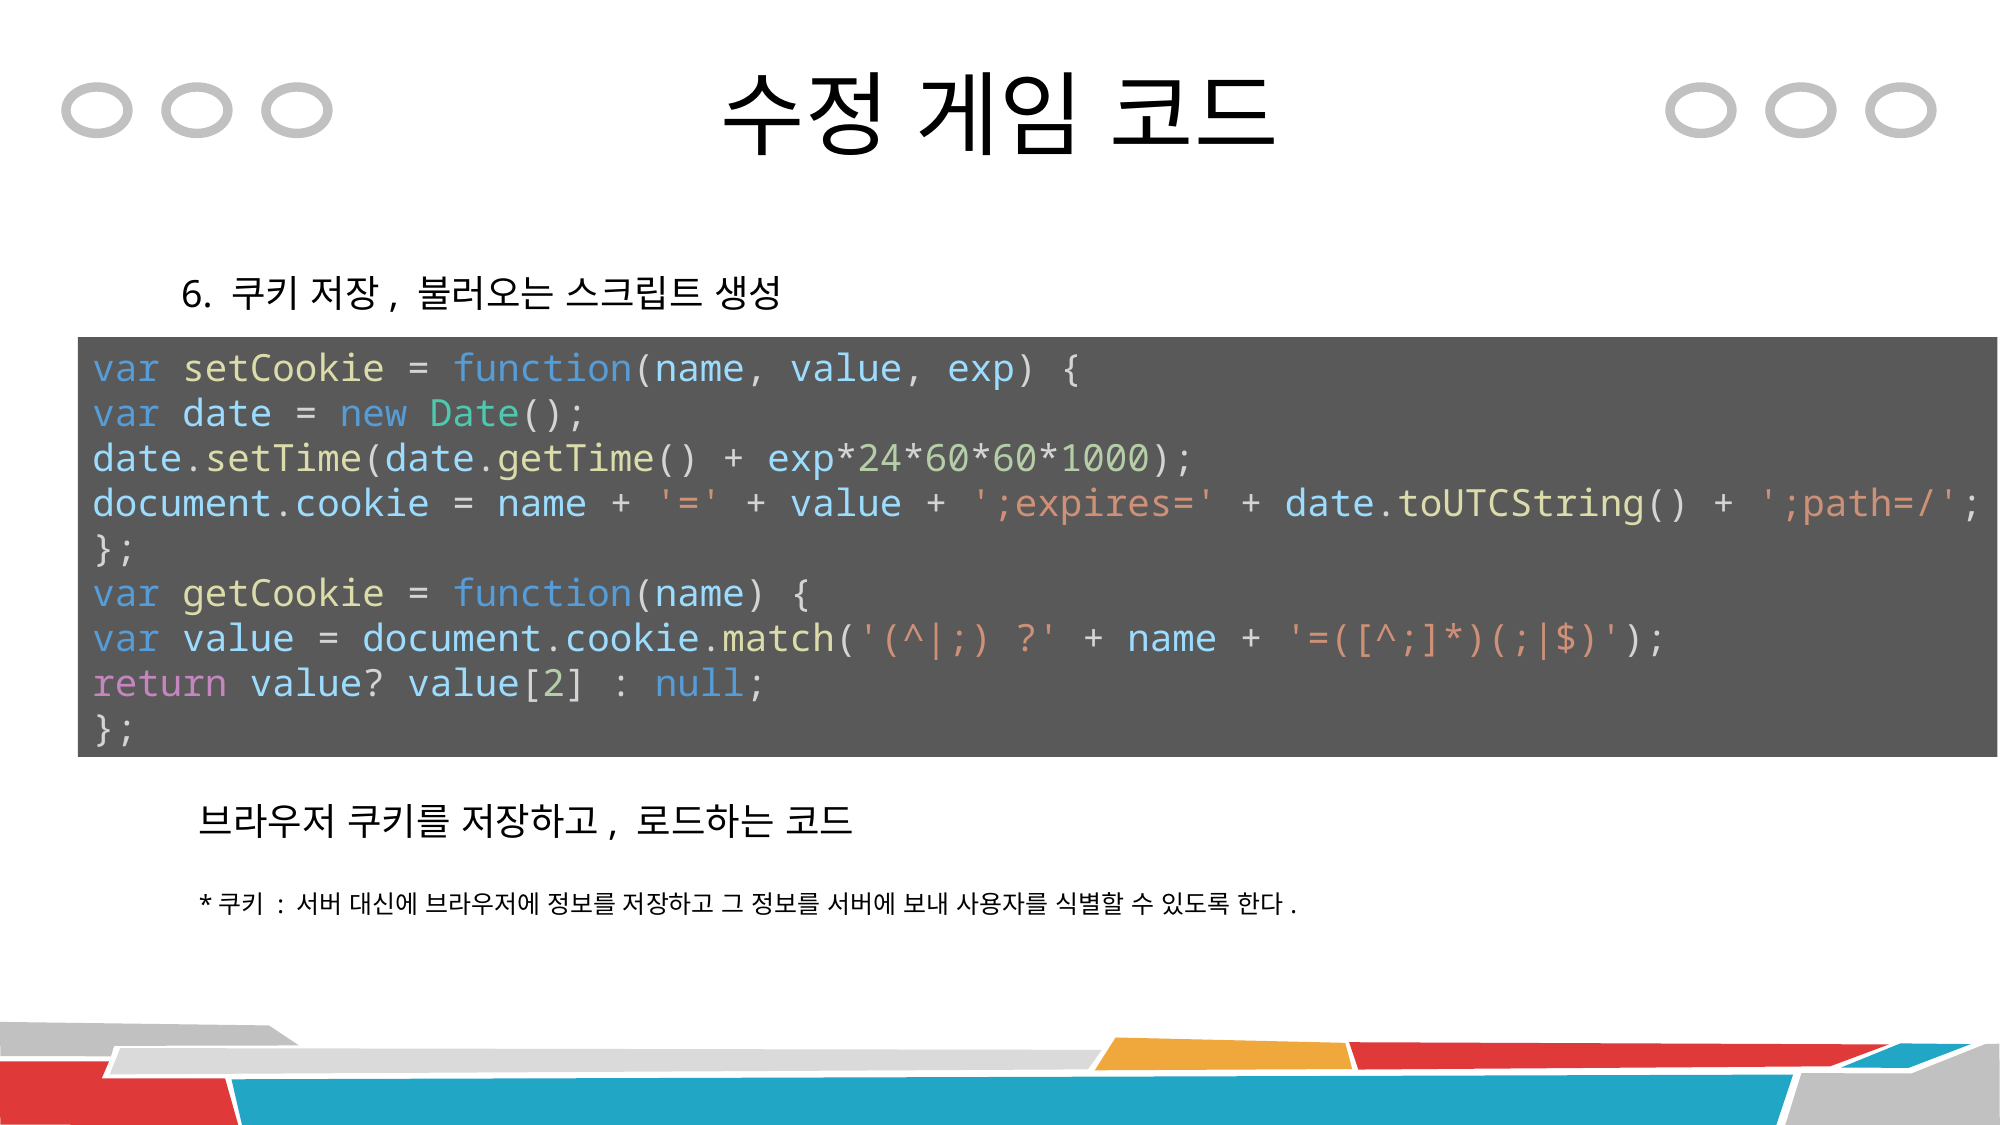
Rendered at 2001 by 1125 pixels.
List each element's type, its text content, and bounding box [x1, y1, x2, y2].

text_box 6. 쿠키 저장, 불러오는 스크립트 생성 [166, 262, 799, 322]
text_box 브라우저 쿠키를 저장하고, 로드하는 코드 *쿠키 : 서버 대신에 브라우저에 정보를 저장하고 그 정보를 서버에 보내 사용자를 식별할 수 있도록 한다. [183, 790, 1313, 926]
title 수정 게임 코드 [350, 18, 1650, 206]
text_box var setCookie = function(name, value, exp) { var date = new Date(); date.setTime(date.getTime() + exp*24*60*60*1000); document.cookie = name + '=' + value + ';expires=' + date.toUTCString() + ';path=/'; }; var getCookie = function(name) { var value = document.cookie.match('(^|;) ?' + name + '=([^;]*)(;|$)'); return value? value[2] : null; }; [77, 337, 1998, 757]
